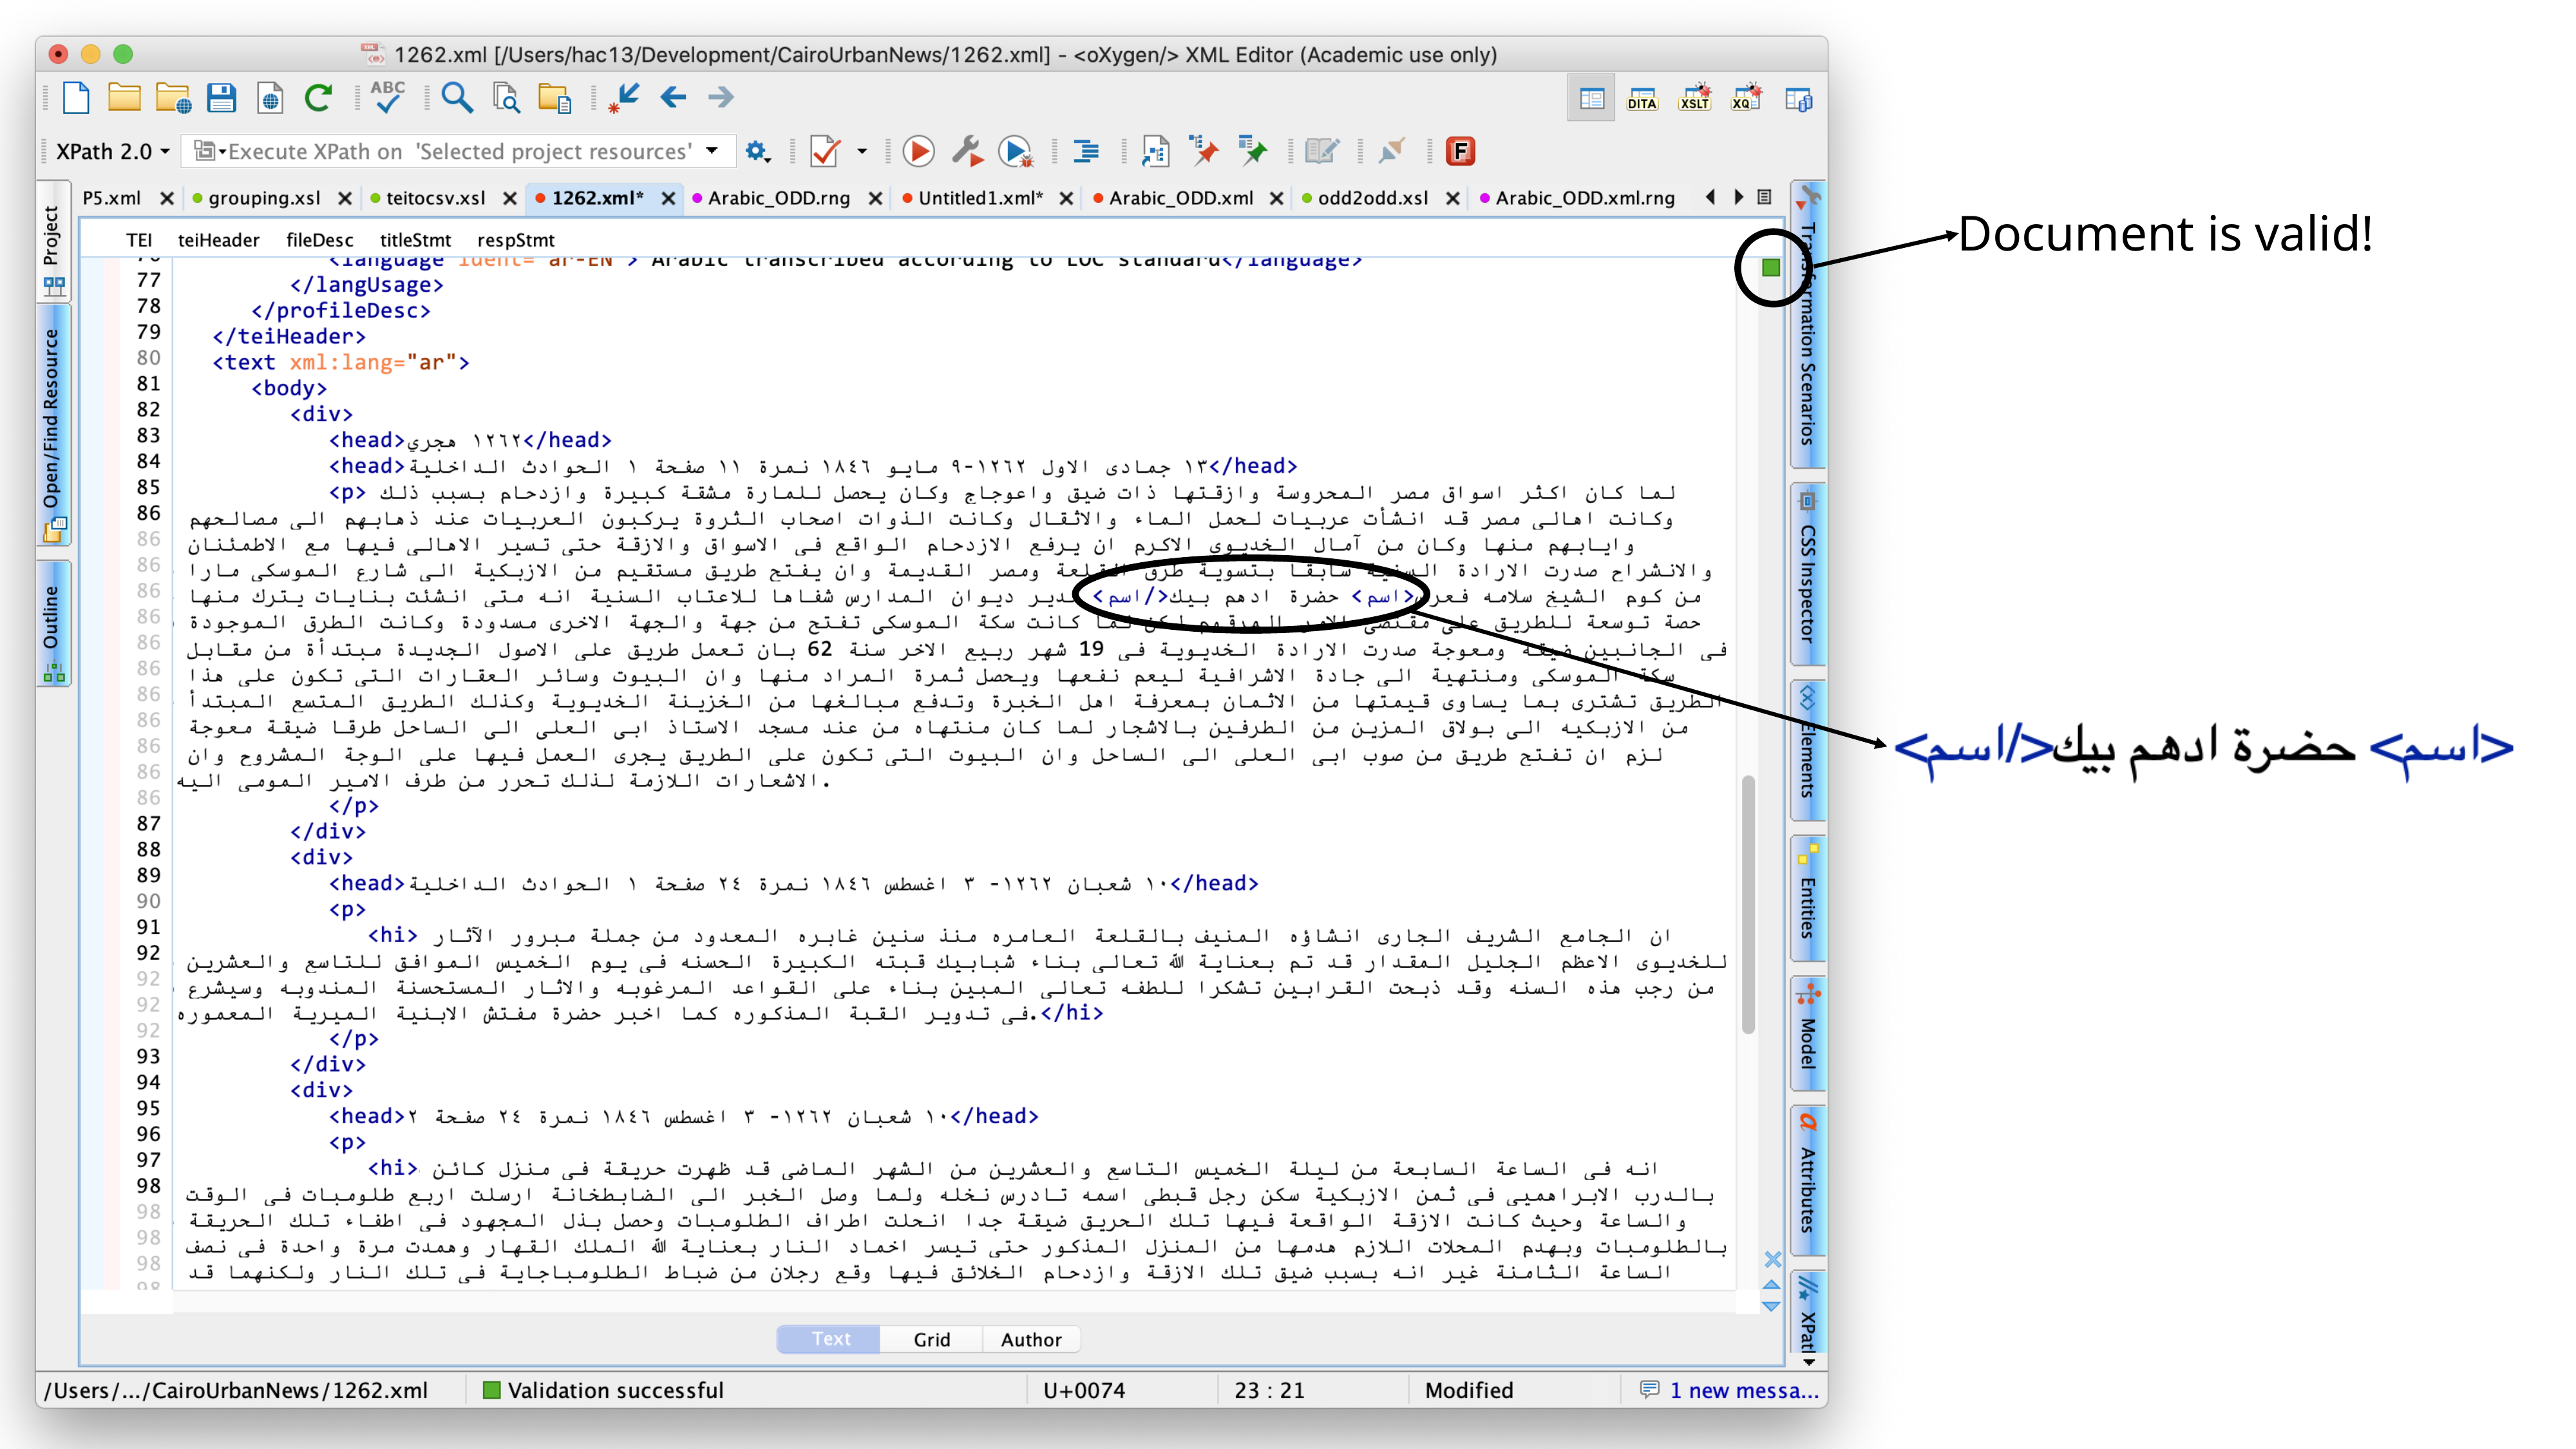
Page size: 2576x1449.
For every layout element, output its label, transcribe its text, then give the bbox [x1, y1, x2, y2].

picture [0, 0, 2530, 1449]
text_box [1918, 231, 1952, 243]
text_box Document is valid! [1952, 197, 2380, 267]
